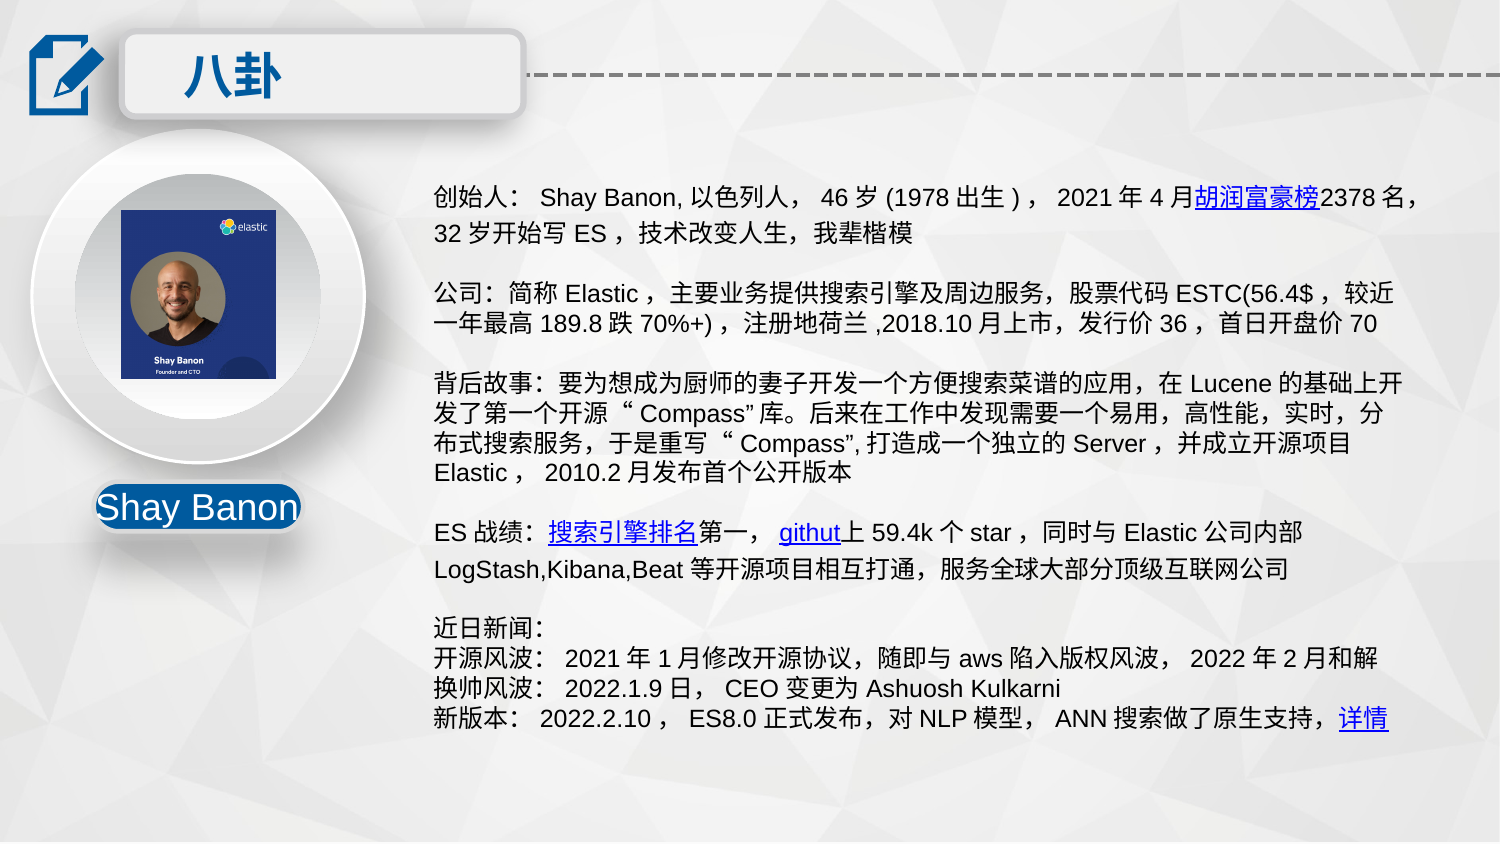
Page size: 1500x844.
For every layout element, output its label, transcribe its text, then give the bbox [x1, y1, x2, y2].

text_box 八卦 [169, 37, 299, 112]
text_box [121, 31, 524, 117]
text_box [29, 34, 105, 116]
picture [0, 0, 1500, 842]
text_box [31, 130, 365, 464]
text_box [78, 475, 316, 537]
text_box 创始人：Shay Banon,以色列人，46岁(1978出生)，2021年4月胡润富豪榜2378名，32岁开始写ES，技术改变人生，我辈楷模 公司：简称Elastic，主要业务提供搜索引擎及周边服务，股票代码ESTC(56.4$，较近一年最高189.8跌70%+)，注册地荷兰,2018.10月上市，发行价36，首日开盘价70 背后故事：要为想成为厨师的妻子开发一个方便搜索菜谱的应用，在Lucene的基础上开发了第一个开源“Compass”库。后来在工作中发现需要一个易用，高性能，实时，分布式搜索服务，于是重写“Compass”,打造成一个独立的Server，并成立开源项目Elastic，2010.2月发布首个公开版本 ES战绩：搜索引擎排名第一，githut上59.4k个star，同时与Elastic公司内部LogStash,Kibana,Beat等开源项目相互打通，服务全球大部分顶级互联网公司 近日新闻： 开源风波：2021年1月修改开源协议，随即与aws陷入版权风波，2022年2月和解 换帅风波：2022.1.9日，CEO变更为Ashuosh Kulkarni 新版本：2022.2.10，ES8.0正式发布，对NLP模型，ANN搜索做了原生支持，详情 [419, 173, 1425, 747]
